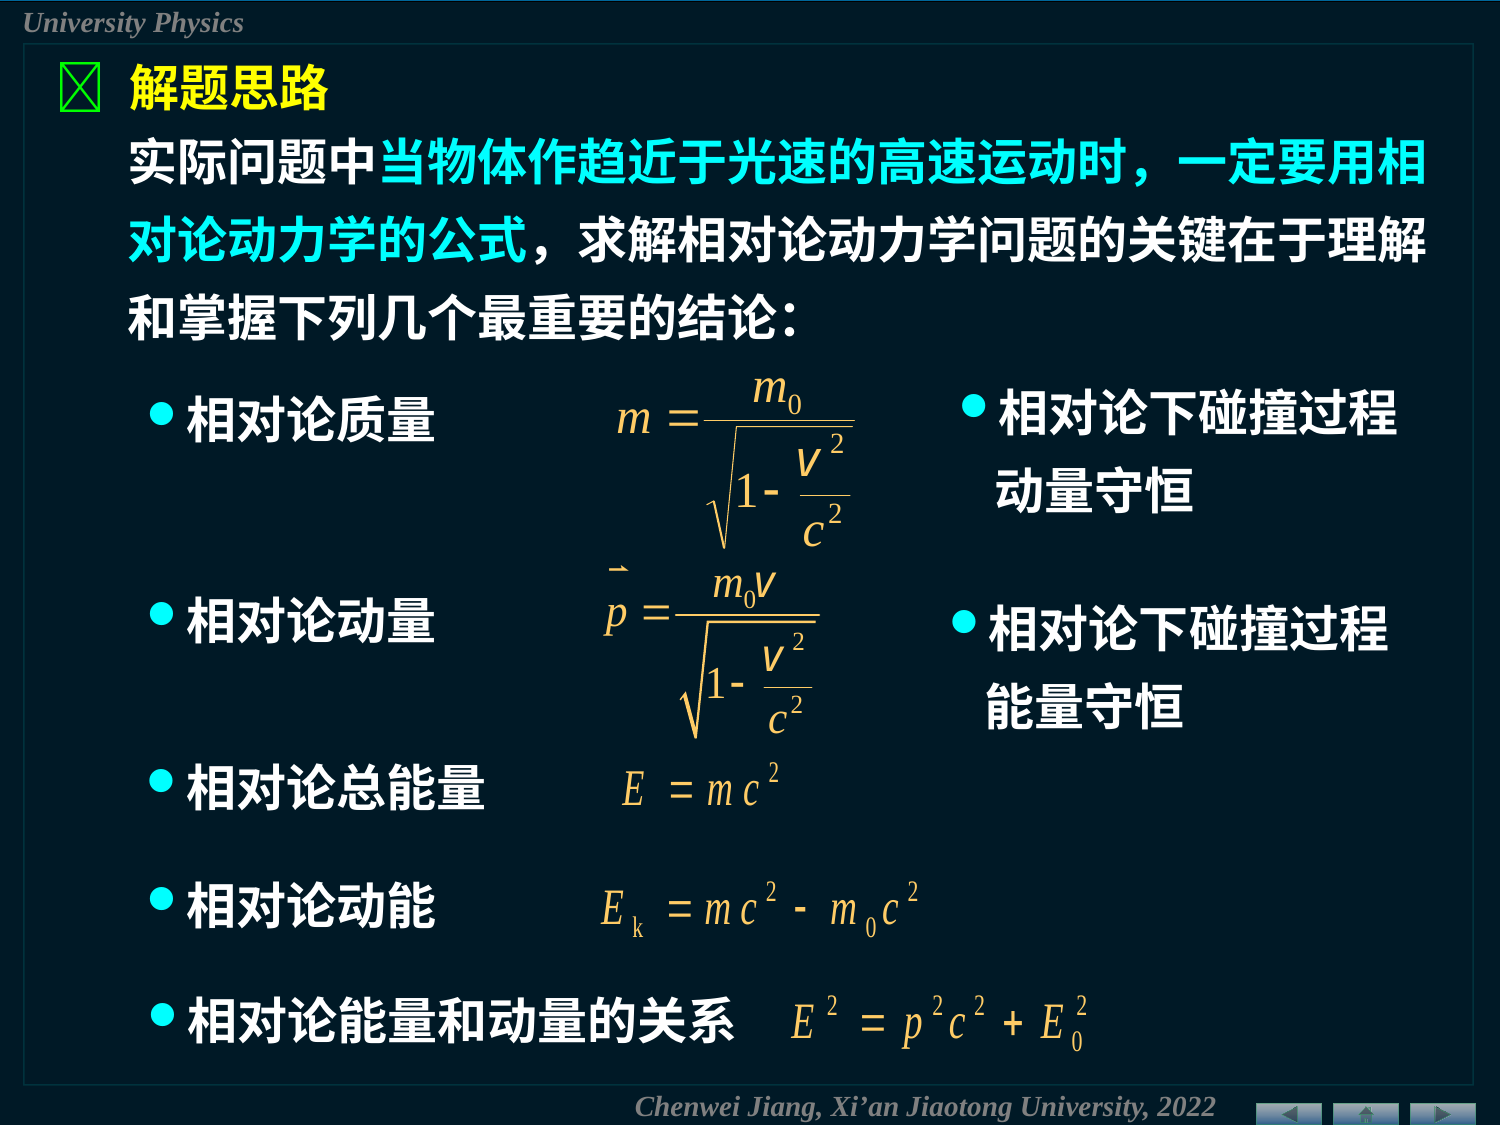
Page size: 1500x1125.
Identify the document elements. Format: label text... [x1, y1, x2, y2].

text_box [785, 987, 1093, 1057]
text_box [612, 357, 859, 554]
text_box 相对论下碰撞过程动量守恒 [943, 355, 1424, 527]
text_box 相对论质量 [131, 363, 463, 457]
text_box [592, 554, 826, 746]
text_box  解题思路 [41, 30, 431, 124]
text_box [595, 872, 926, 943]
text_box 相对论下碰撞过程能量守恒 [934, 571, 1414, 743]
text_box 相对论动量 [131, 564, 463, 657]
text_box 相对论总能量 [131, 730, 513, 824]
text_box 相对论能量和动量的关系 [132, 964, 764, 1057]
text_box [617, 754, 787, 811]
text_box 相对论动能 [131, 849, 463, 942]
text_box 实际问题中当物体作趋近于光速的高速运动时，一定要用相对论动力学的公式，求解相对论动力学问题的关键在于理解和掌握下列几个最重要的结论： [112, 104, 1471, 354]
